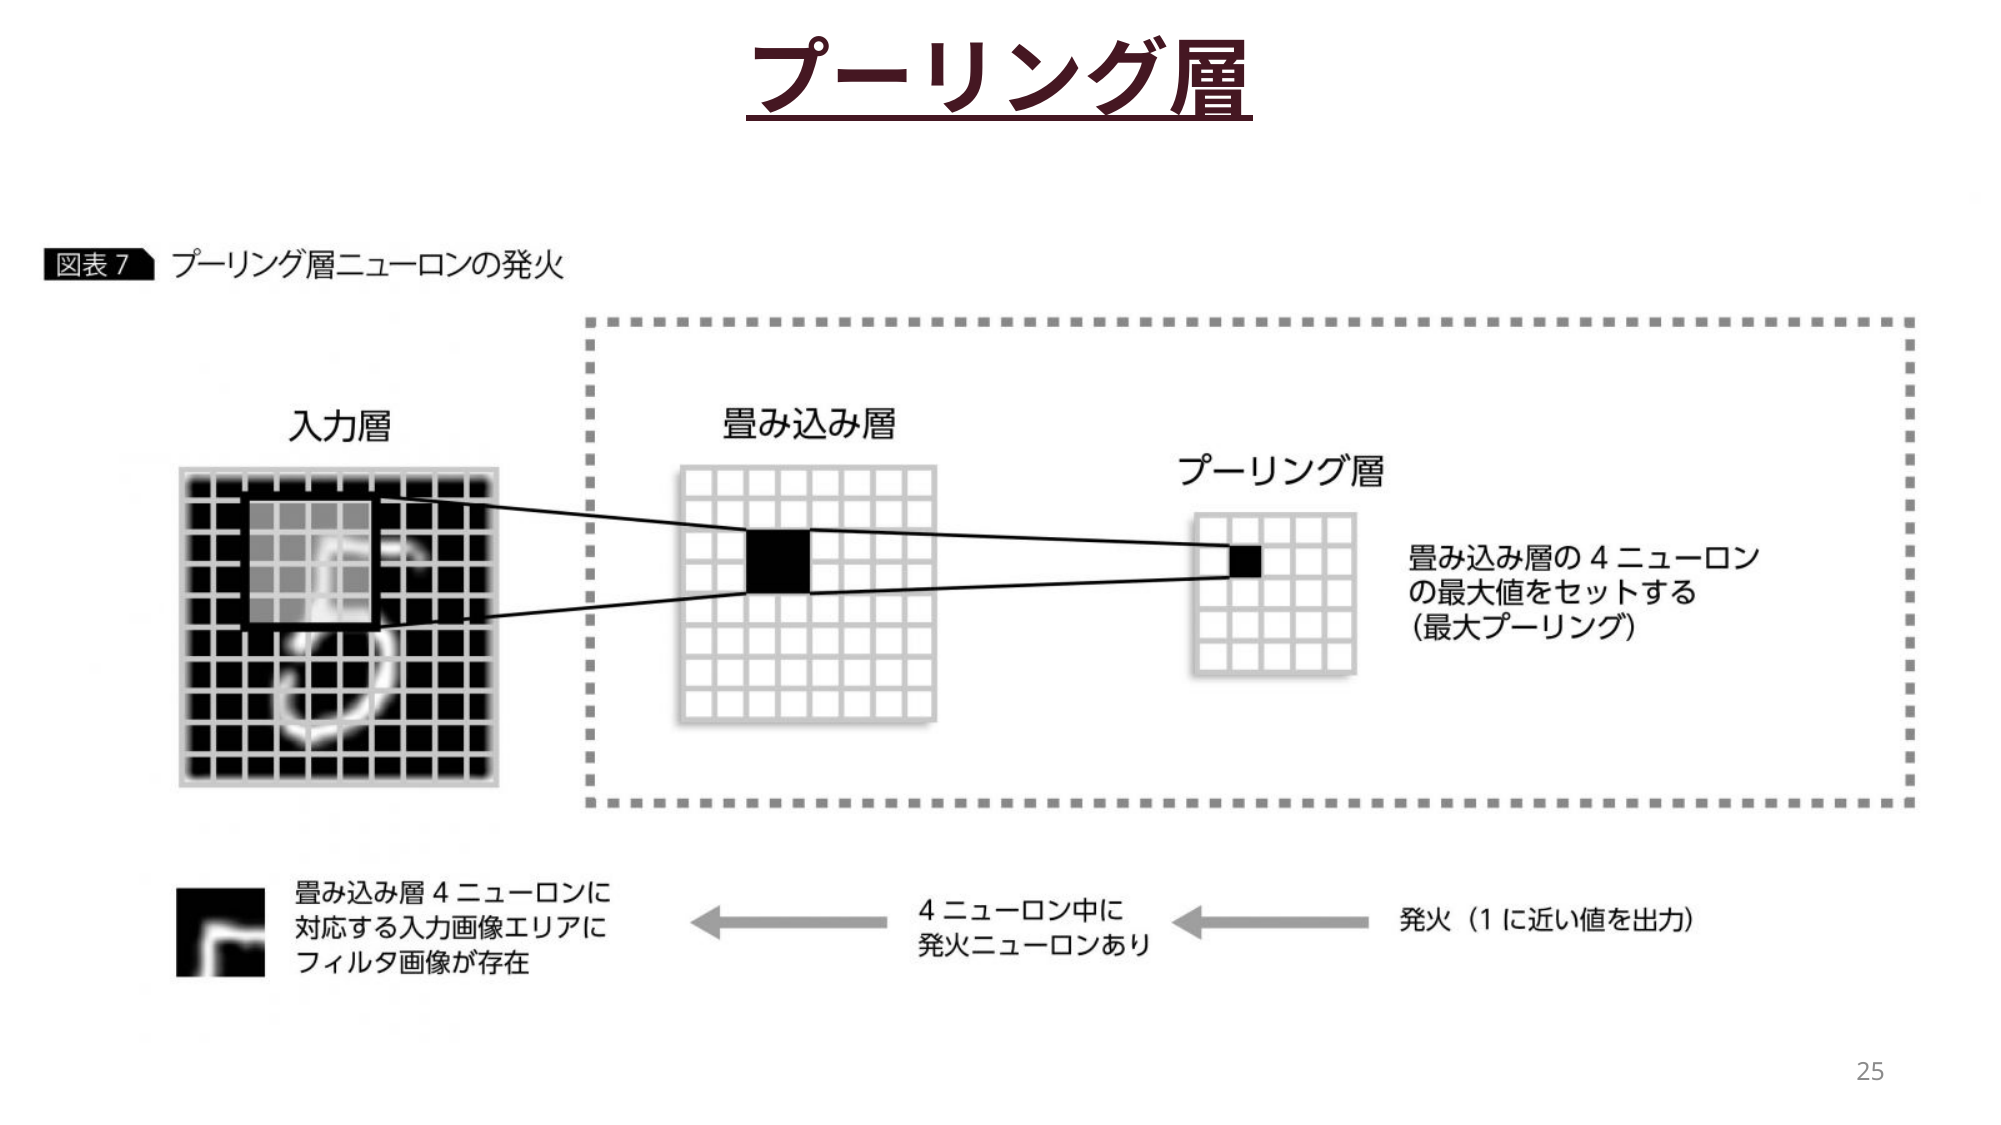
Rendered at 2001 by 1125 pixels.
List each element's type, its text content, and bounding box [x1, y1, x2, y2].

title プーリング層 [99, 16, 1900, 134]
picture [0, 183, 2000, 1043]
slide_number 25 [1433, 1054, 1900, 1103]
